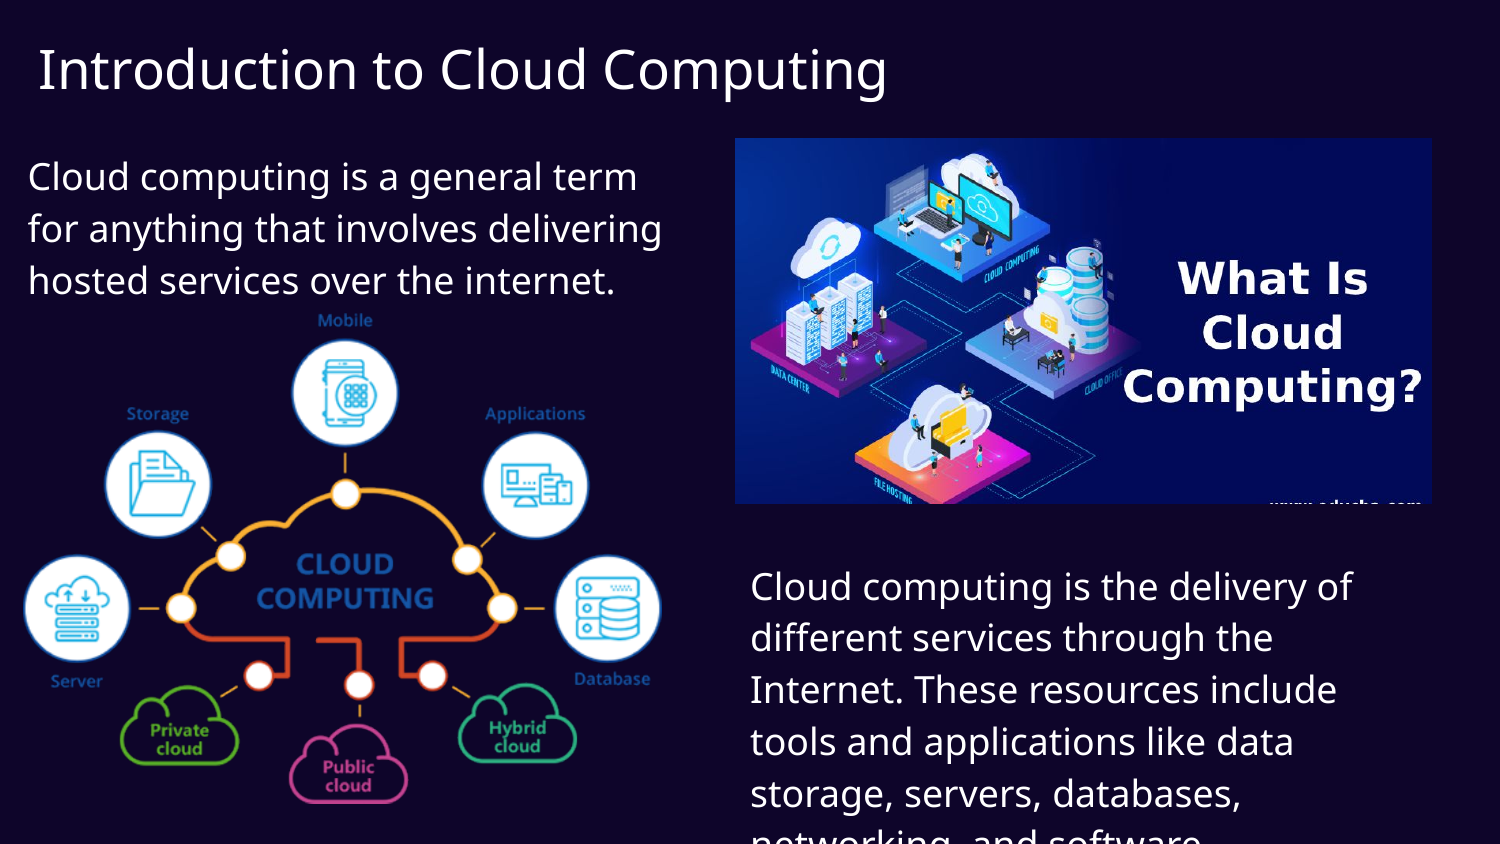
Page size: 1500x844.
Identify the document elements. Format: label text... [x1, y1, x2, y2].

picture [23, 312, 663, 804]
title Introduction to Cloud Computing [23, 19, 1422, 114]
list Cloud computing is a general term for anything that involves delivering hosted services over the internet. [12, 131, 710, 358]
text_box Cloud computing is the delivery of different services through the Internet. These resources include tools and applications like data storage, servers, databases, networking, and software. [735, 540, 1449, 844]
picture [734, 138, 1432, 504]
